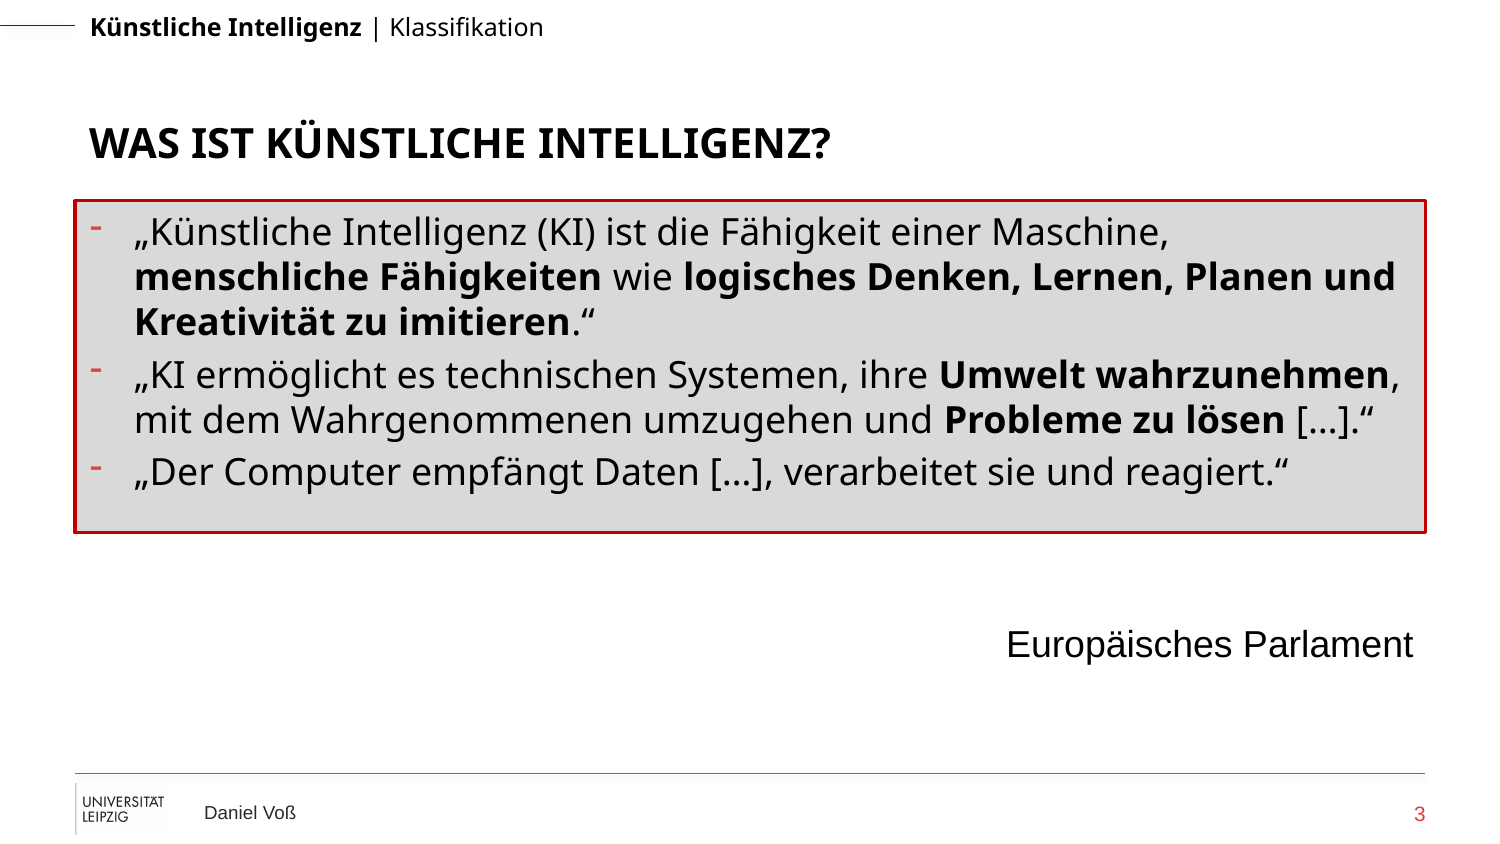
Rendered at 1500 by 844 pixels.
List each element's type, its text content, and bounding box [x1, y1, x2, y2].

slide_number 3 [1303, 800, 1426, 834]
text_box Europäisches Parlament [1006, 620, 1426, 666]
list „Künstliche Intelligenz (KI) ist die Fähigkeit einer Maschine, menschliche Fähigkeiten wie logisches Denken, Lernen, Planen und Kreativität zu imitieren.“ „KI ermöglicht es technischen Systemen, ihre Umwelt wahrzunehmen, mit dem Wahrgenommenen umzugehen und Probleme zu lösen […].“ „Der Computer empfängt Daten […], verarbeitet sie und reagiert.“ [75, 200, 1426, 533]
picture [75, 782, 165, 836]
title Was ist künstliche Intelligenz? [75, 50, 1426, 175]
